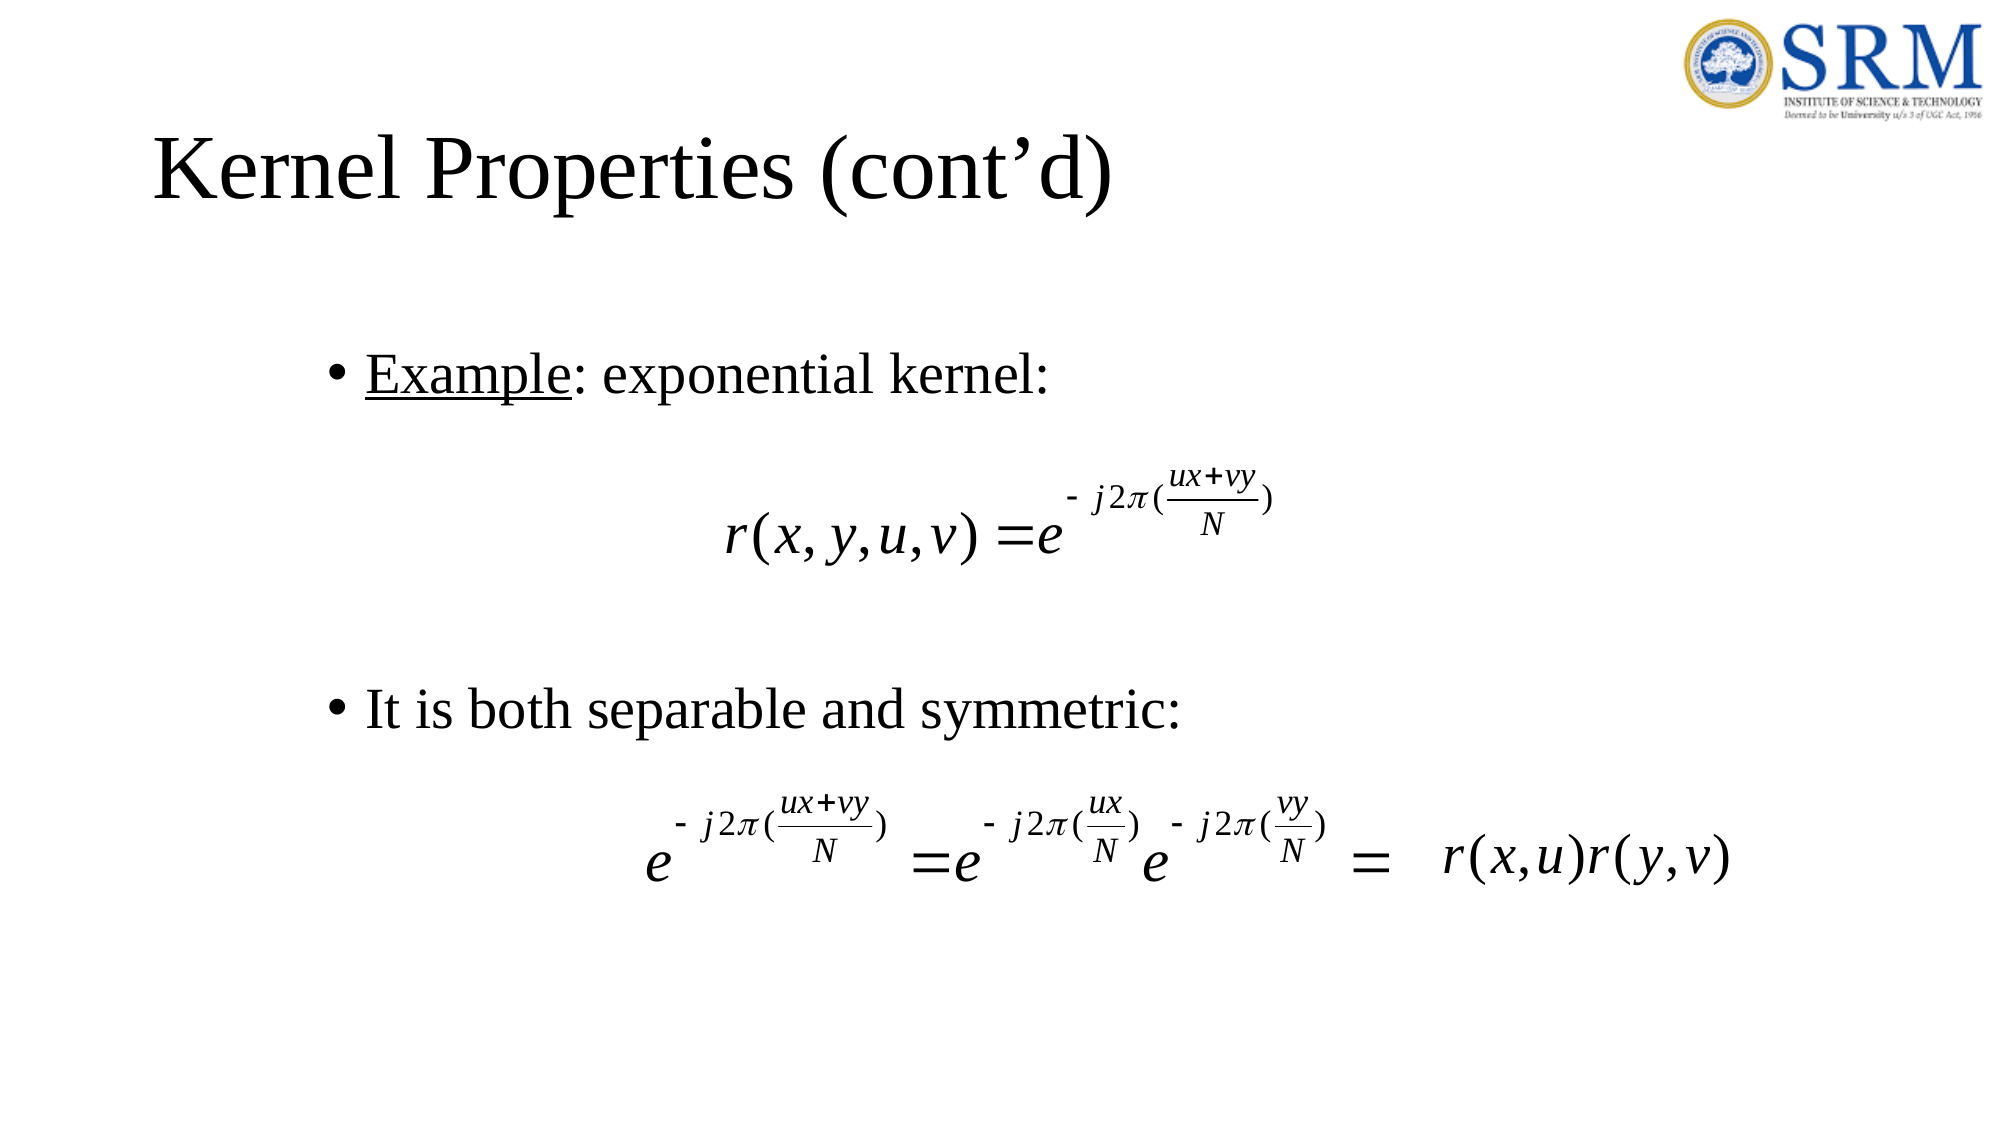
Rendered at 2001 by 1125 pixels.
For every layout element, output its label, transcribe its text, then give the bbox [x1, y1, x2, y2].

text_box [715, 449, 1285, 579]
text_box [637, 774, 1391, 898]
title Kernel Properties (cont’d) [137, 59, 1863, 278]
list Example: exponential kernel: It is both separable and symmetric: [312, 335, 1588, 1011]
picture [1670, 3, 2000, 131]
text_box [1434, 821, 1741, 898]
